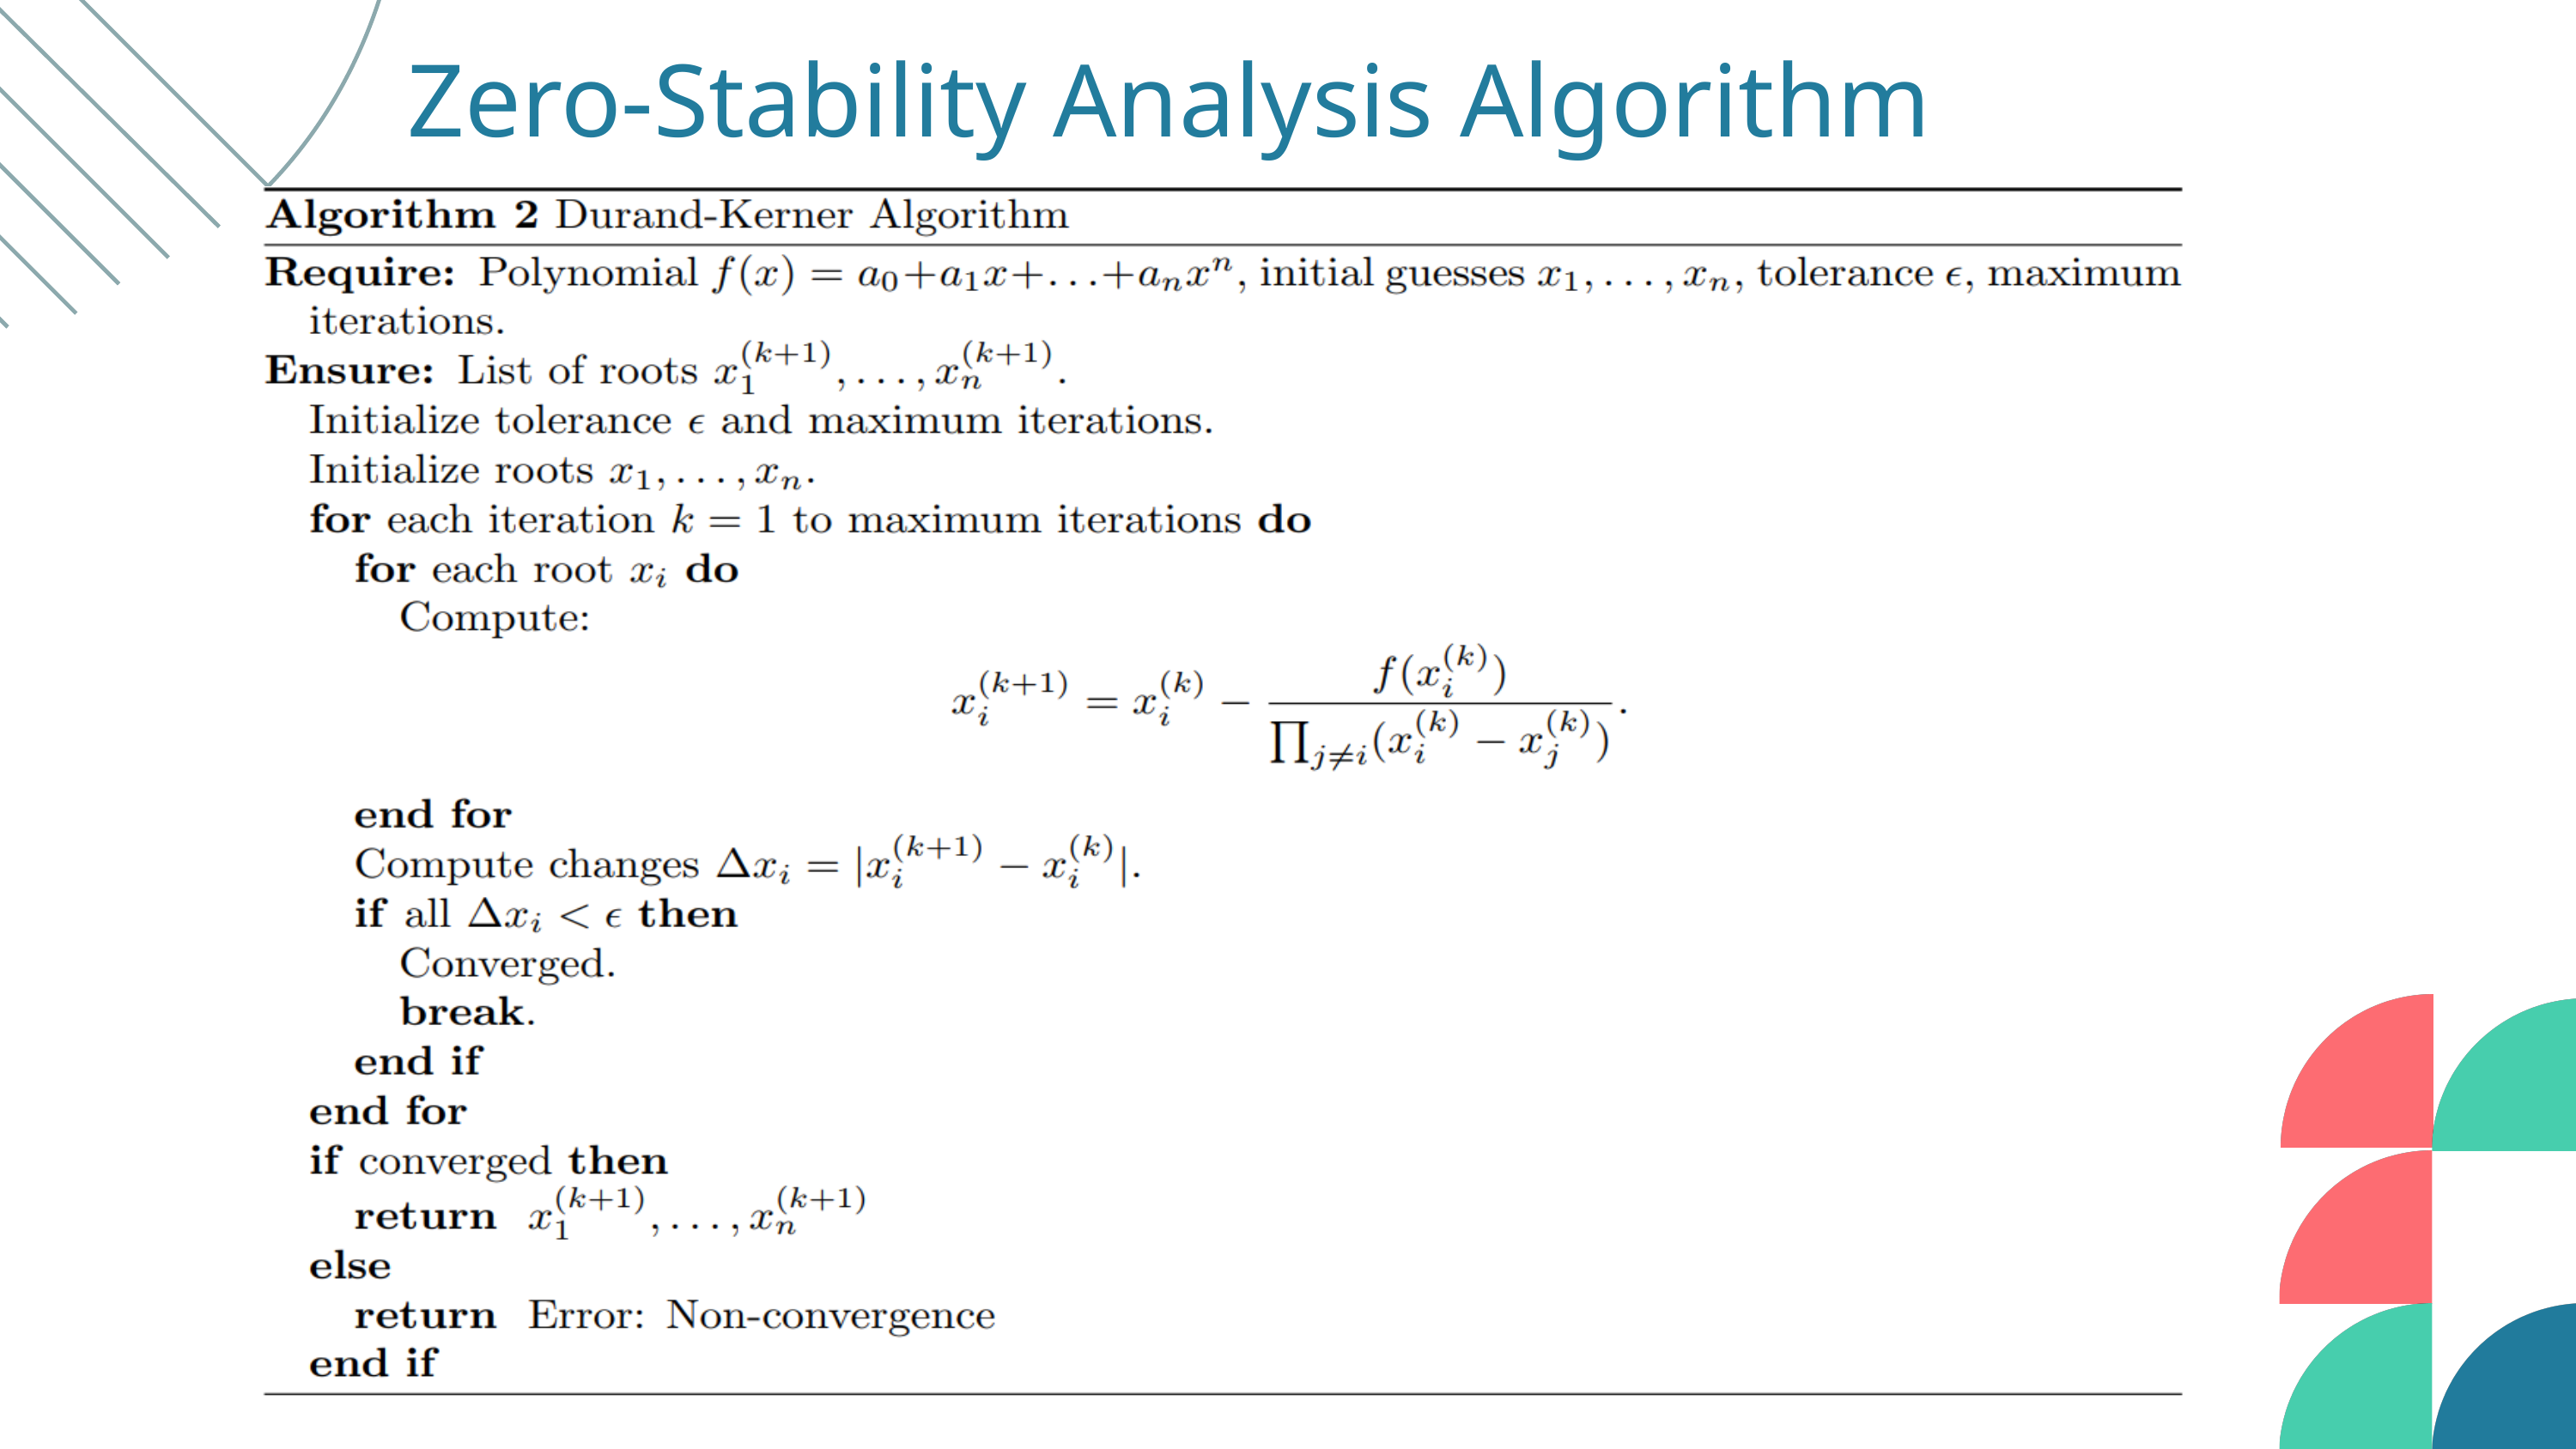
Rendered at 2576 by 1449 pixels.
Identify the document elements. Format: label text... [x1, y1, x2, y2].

text_box [2432, 1303, 2576, 1449]
text_box [2432, 998, 2576, 1151]
text_box [2279, 1303, 2432, 1449]
picture [240, 185, 2208, 1406]
text_box Zero-Stability Analysis Algorithm [407, 58, 2169, 157]
text_box [2279, 1150, 2433, 1303]
text_box [2281, 994, 2433, 1148]
